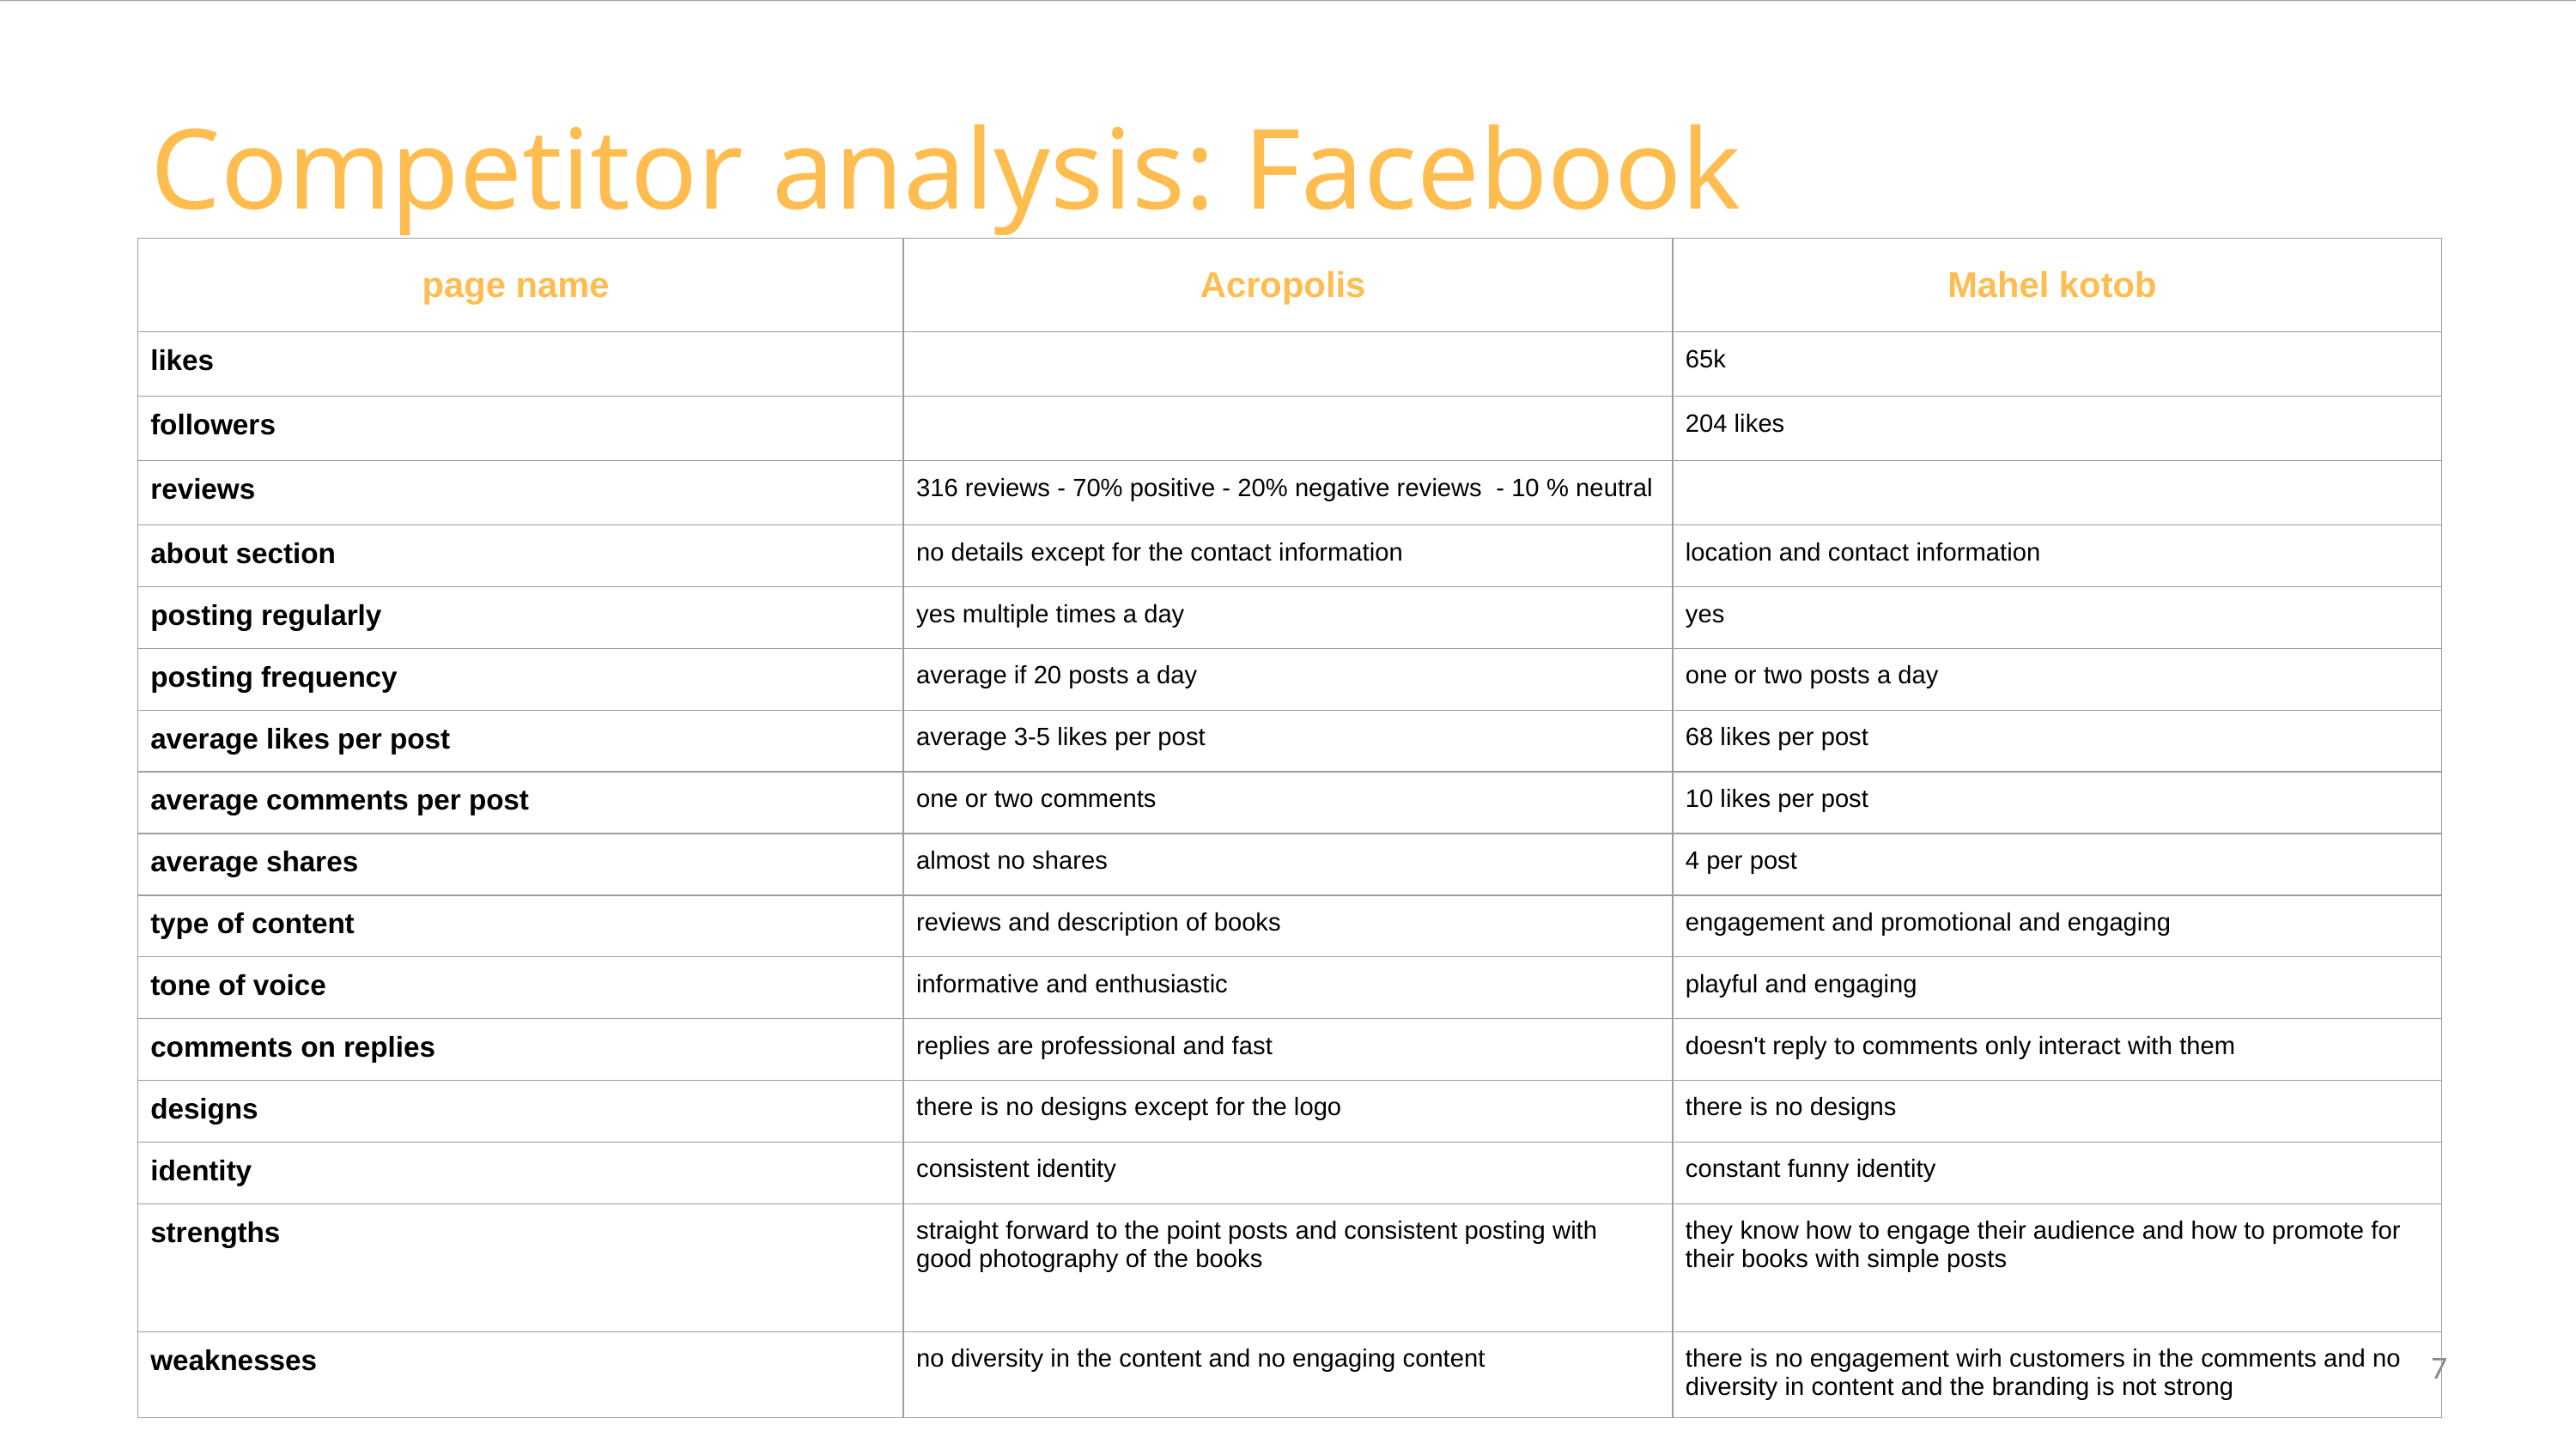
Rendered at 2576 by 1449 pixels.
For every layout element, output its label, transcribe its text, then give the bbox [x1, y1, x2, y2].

table_cell identity [138, 1143, 902, 1203]
table_cell followers [138, 397, 902, 460]
table_cell strengths [138, 1204, 902, 1331]
table_cell tone of voice [138, 957, 902, 1018]
table_header Mahel kotob [1674, 239, 2441, 331]
table_cell likes [138, 332, 902, 396]
table_cell 316 reviews - 70% positive - 20% negative reviews - 10 % neutral [904, 461, 1672, 524]
table_cell no diversity in the content and no engaging content [904, 1332, 1672, 1417]
table_cell informative and enthusiastic [904, 957, 1672, 1018]
table_cell playful and engaging [1674, 957, 2441, 1018]
picture [0, 0, 2576, 1449]
table_cell one or two comments [904, 773, 1672, 833]
table_cell [904, 397, 1672, 460]
table_cell engagement and promotional and engaging [1674, 896, 2441, 956]
table_cell average comments per post [138, 773, 902, 833]
table_cell 204 likes [1674, 397, 2441, 460]
table_cell [1674, 461, 2441, 524]
table_cell constant funny identity [1674, 1143, 2441, 1203]
table_cell location and contact information [1674, 525, 2441, 586]
table_cell there is no engagement wirh customers in the comments and no diversity in content and the branding is not strong [1674, 1332, 2441, 1417]
table_cell doesn't reply to comments only interact with them [1674, 1019, 2441, 1080]
table_header page name [138, 239, 902, 331]
table_cell there is no designs except for the logo [904, 1081, 1672, 1142]
table_cell there is no designs [1674, 1081, 2441, 1142]
table_cell [904, 332, 1672, 396]
table_cell designs [138, 1081, 902, 1142]
table_cell almost no shares [904, 834, 1672, 894]
table_cell posting regularly [138, 587, 902, 648]
table_cell replies are professional and fast [904, 1019, 1672, 1080]
table_cell average if 20 posts a day [904, 649, 1672, 710]
table_cell yes multiple times a day [904, 587, 1672, 648]
table_cell straight forward to the point posts and consistent posting with good photography of the books [904, 1204, 1672, 1331]
table_cell one or two posts a day [1674, 649, 2441, 710]
table_cell reviews [138, 461, 902, 524]
table_header Acropolis [904, 239, 1672, 331]
table_cell comments on replies [138, 1019, 902, 1080]
table_cell average likes per post [138, 711, 902, 771]
table_cell weaknesses [138, 1332, 902, 1417]
table_cell type of content [138, 896, 902, 956]
table_cell 68 likes per post [1674, 711, 2441, 771]
table_cell average shares [138, 834, 902, 894]
table_cell no details except for the contact information [904, 525, 1672, 586]
table_cell reviews and description of books [904, 896, 1672, 956]
table_cell average 3-5 likes per post [904, 711, 1672, 771]
table_cell they know how to engage their audience and how to promote for their books with simple posts [1674, 1204, 2441, 1331]
table_cell 65k [1674, 332, 2441, 396]
table_cell 10 likes per post [1674, 773, 2441, 833]
table_cell 4 per post [1674, 834, 2441, 894]
text_box Competitor analysis: Facebook [137, 84, 2263, 238]
table_cell yes [1674, 587, 2441, 648]
table_cell about section [138, 525, 902, 586]
slide_number 7 [1855, 1347, 2447, 1449]
table_cell posting frequency [138, 649, 902, 710]
table_cell consistent identity [904, 1143, 1672, 1203]
